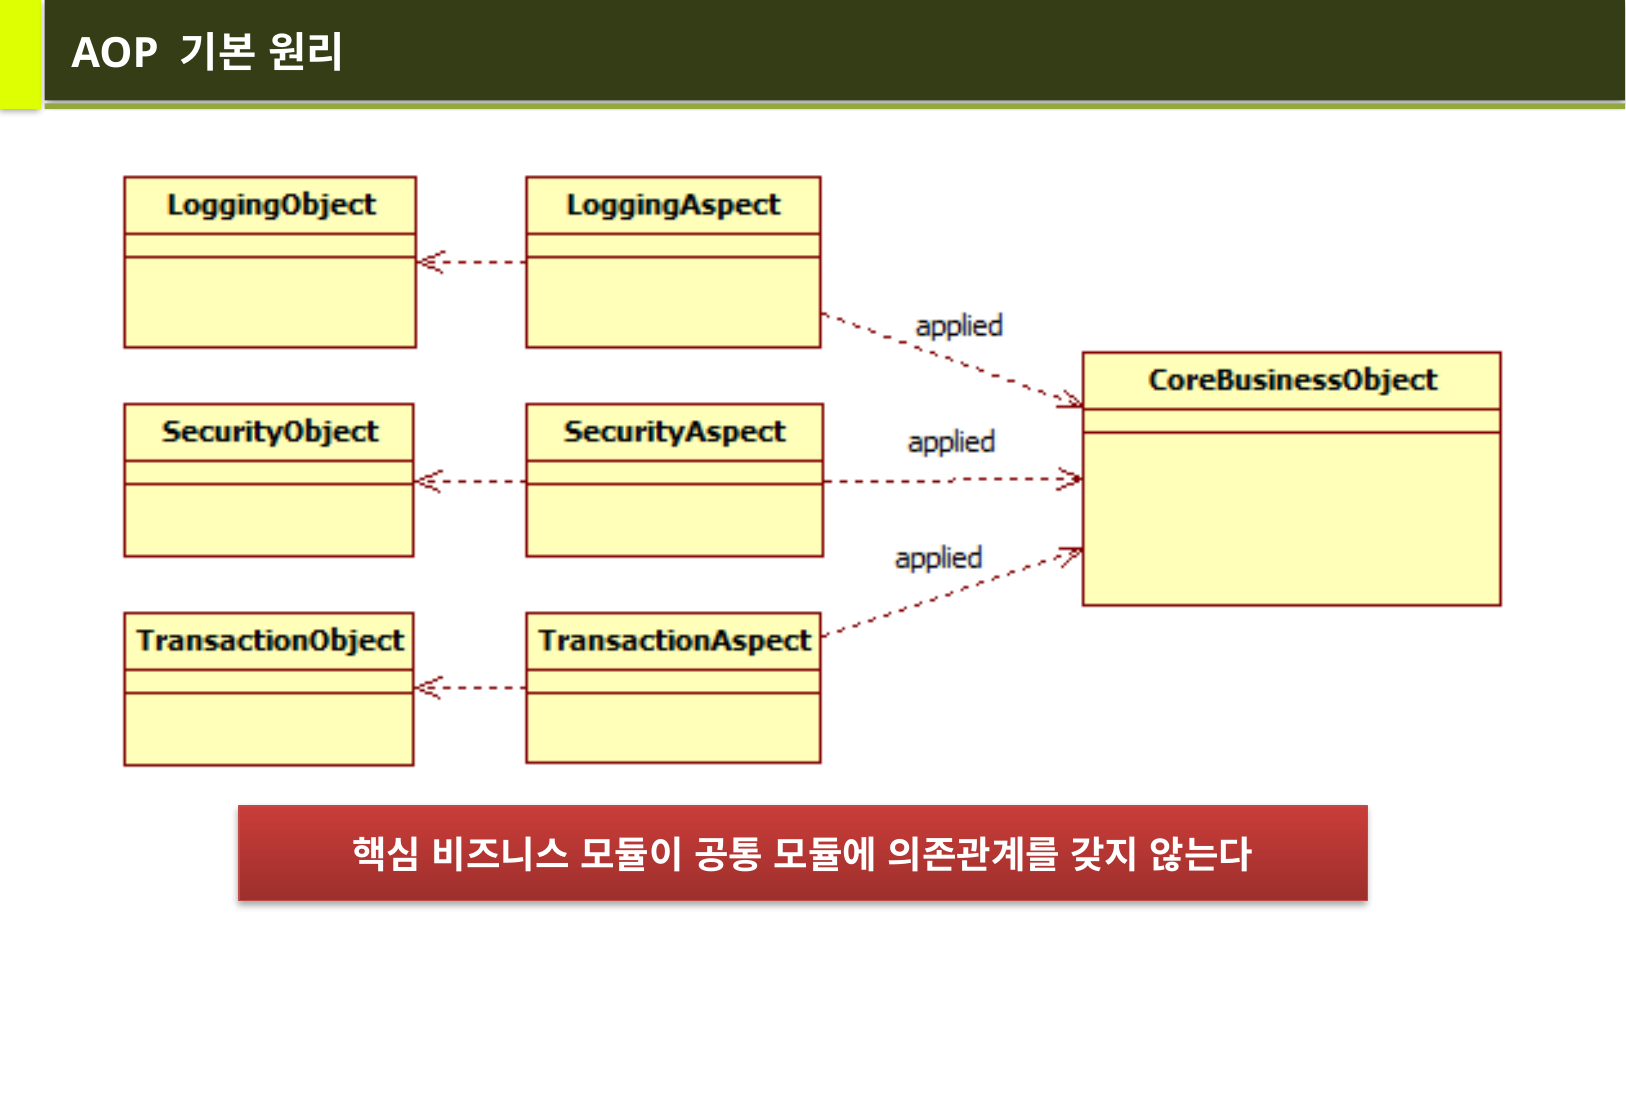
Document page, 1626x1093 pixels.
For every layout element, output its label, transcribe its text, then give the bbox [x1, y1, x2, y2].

picture [101, 156, 1532, 788]
text_box 핵심 비즈니스 모듈이 공통 모듈에 의존관계를 갖지 않는다 [238, 805, 1368, 901]
title AOP 기본 원리 [56, 0, 1604, 103]
